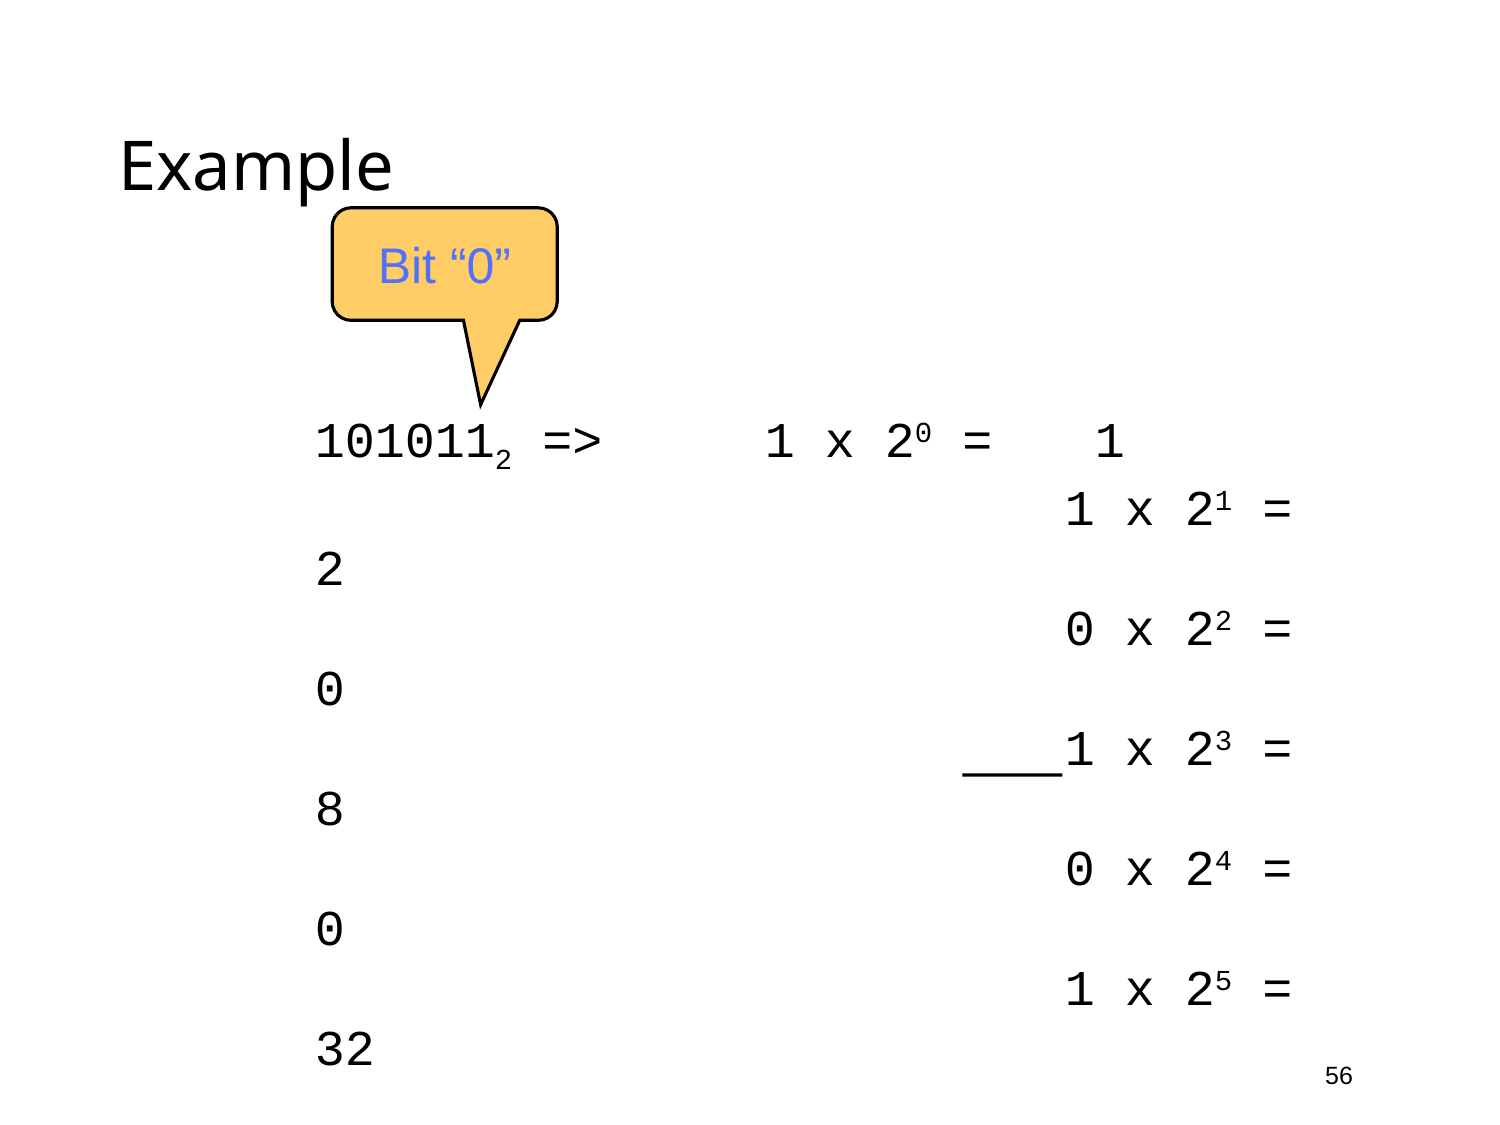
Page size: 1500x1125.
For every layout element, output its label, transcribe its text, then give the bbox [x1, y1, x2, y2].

title Example [103, 59, 1397, 278]
text_box 1010112 => 1 x 20 = 1 1 x 21 = 2 0 x 22 = 0 1 x 23 = 8 0 x 24 = 0 1 x 25 = 32 4310 [300, 399, 1388, 1125]
text_box Bit “0” [332, 207, 558, 405]
